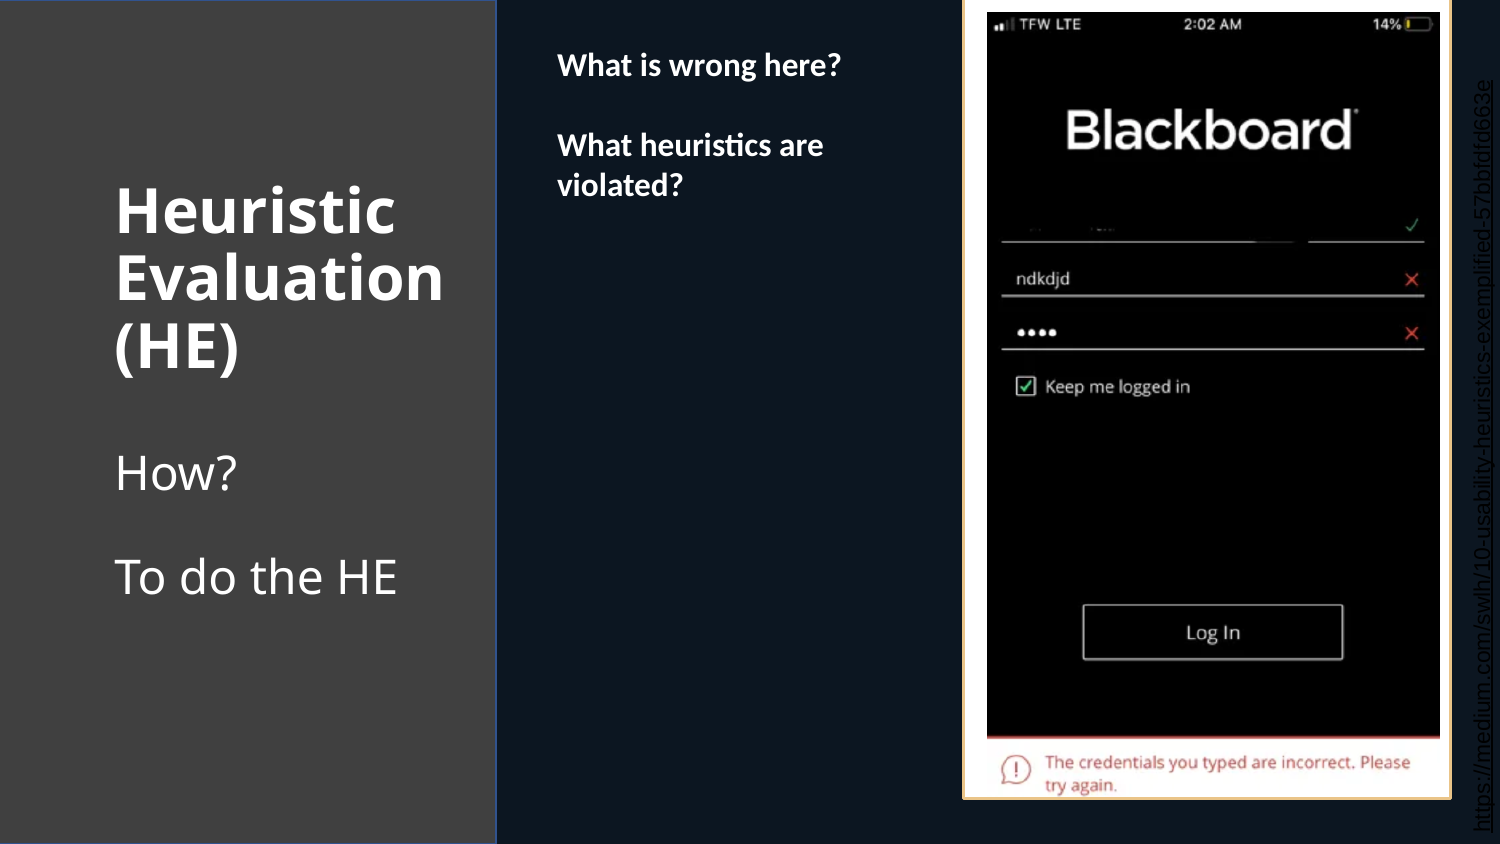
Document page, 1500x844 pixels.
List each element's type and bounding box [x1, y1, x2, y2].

picture [964, 0, 1449, 798]
text_box [0, 0, 1500, 844]
